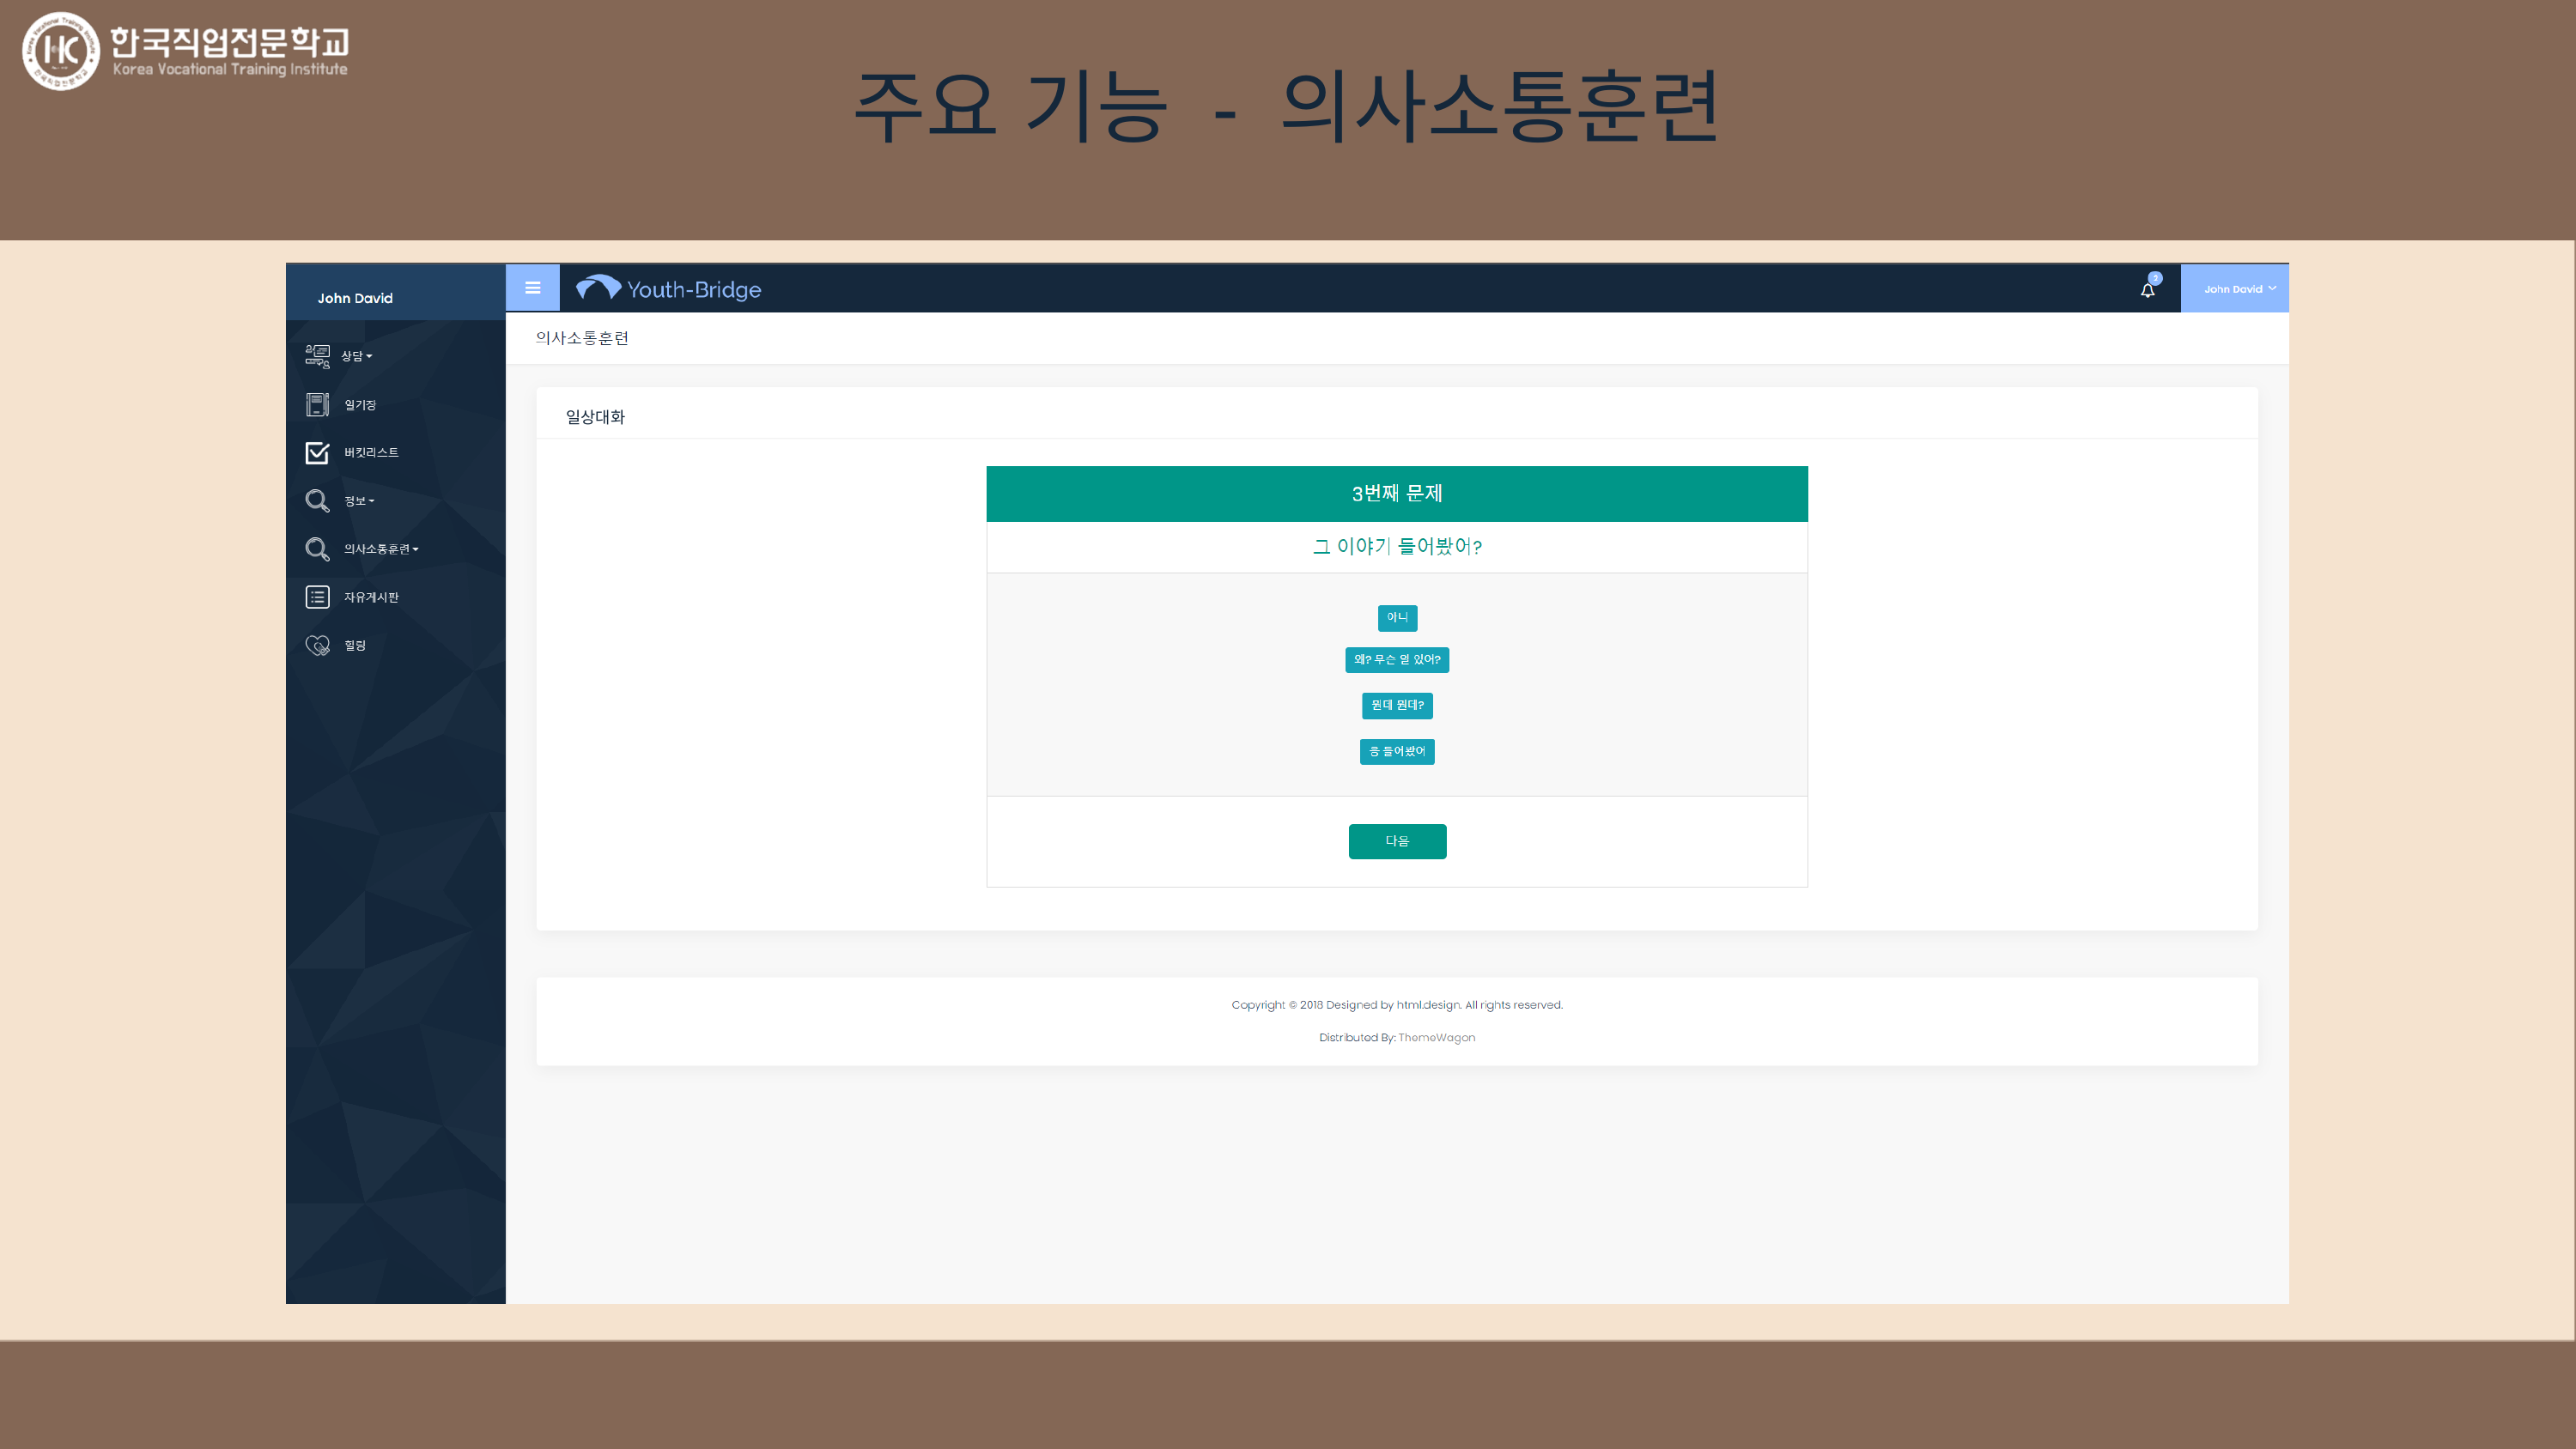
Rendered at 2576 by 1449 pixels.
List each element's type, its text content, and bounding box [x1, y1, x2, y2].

picture [0, 0, 2290, 1304]
text_box 주요 기능 - 의사소통훈련 [745, 50, 1831, 160]
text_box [0, 239, 2576, 1342]
